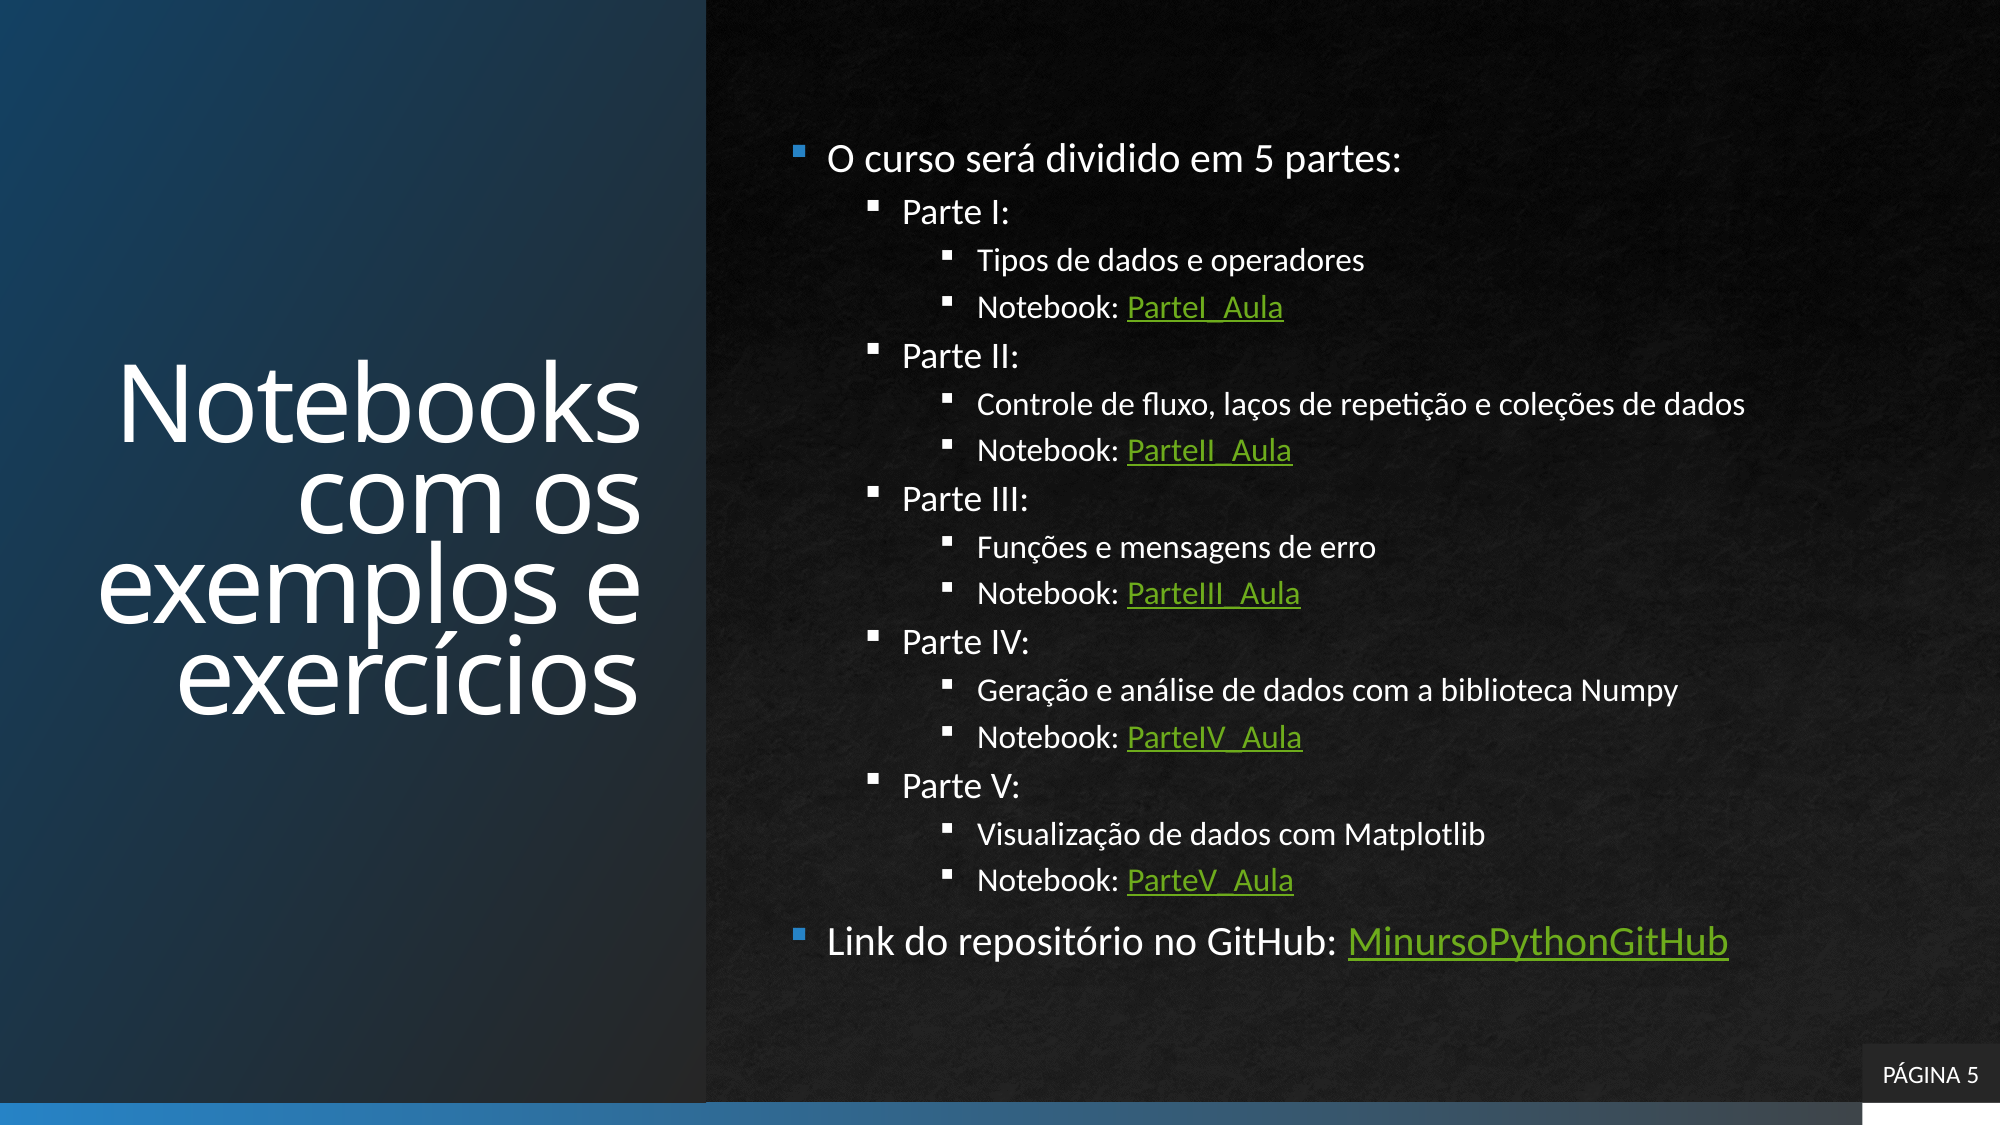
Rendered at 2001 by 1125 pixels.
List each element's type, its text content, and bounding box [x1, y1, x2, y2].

picture [707, 0, 2000, 1103]
title Notebooks com os exemplos e exercícios [0, 0, 707, 1103]
list O curso será dividido em 5 partes: Parte I: Tipos de dados e operadores Notebook: ParteI_Aula Parte II: Controle de fluxo, laços de repetição e coleções de dados Notebook: ParteII_Aula Parte III: Funções e mensagens de erro Notebook: ParteIII_Aula Parte IV: Geração e análise de dados com a biblioteca Numpy Notebook: ParteIV_Aula Parte V: Visualização de dados com Matplotlib Notebook: ParteV_Aula Link do repositório no GitHub: MinursoPythonGitHub [771, 59, 1863, 1042]
slide_number PÁGINA 5 [1862, 1043, 2000, 1103]
